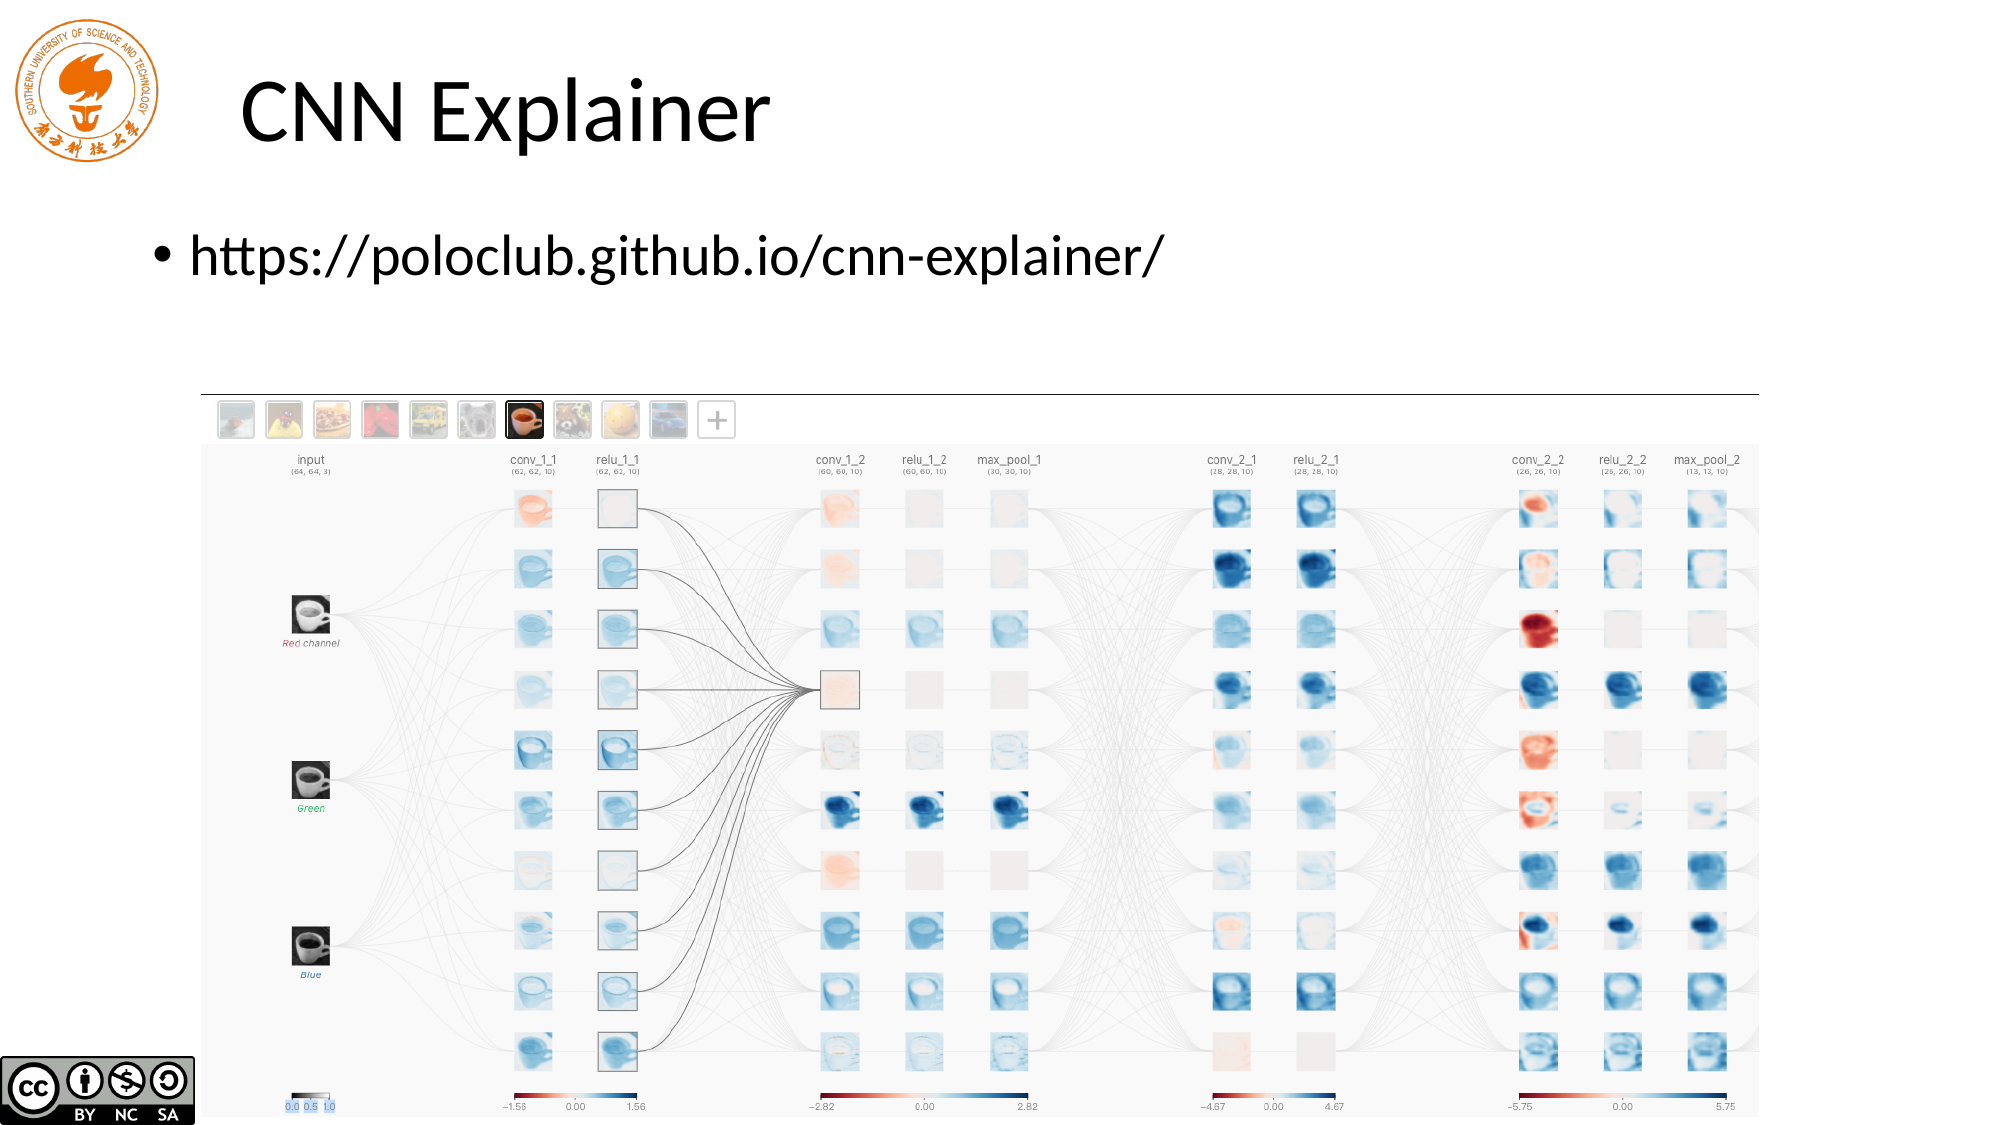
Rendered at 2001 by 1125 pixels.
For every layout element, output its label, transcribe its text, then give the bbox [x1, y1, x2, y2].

picture [0, 1056, 195, 1125]
picture [10, 0, 170, 166]
picture [201, 394, 1759, 1125]
title CNN Explainer [225, 43, 1951, 181]
list https://poloclub.github.io/cnn-explainer/ [137, 217, 1951, 1014]
